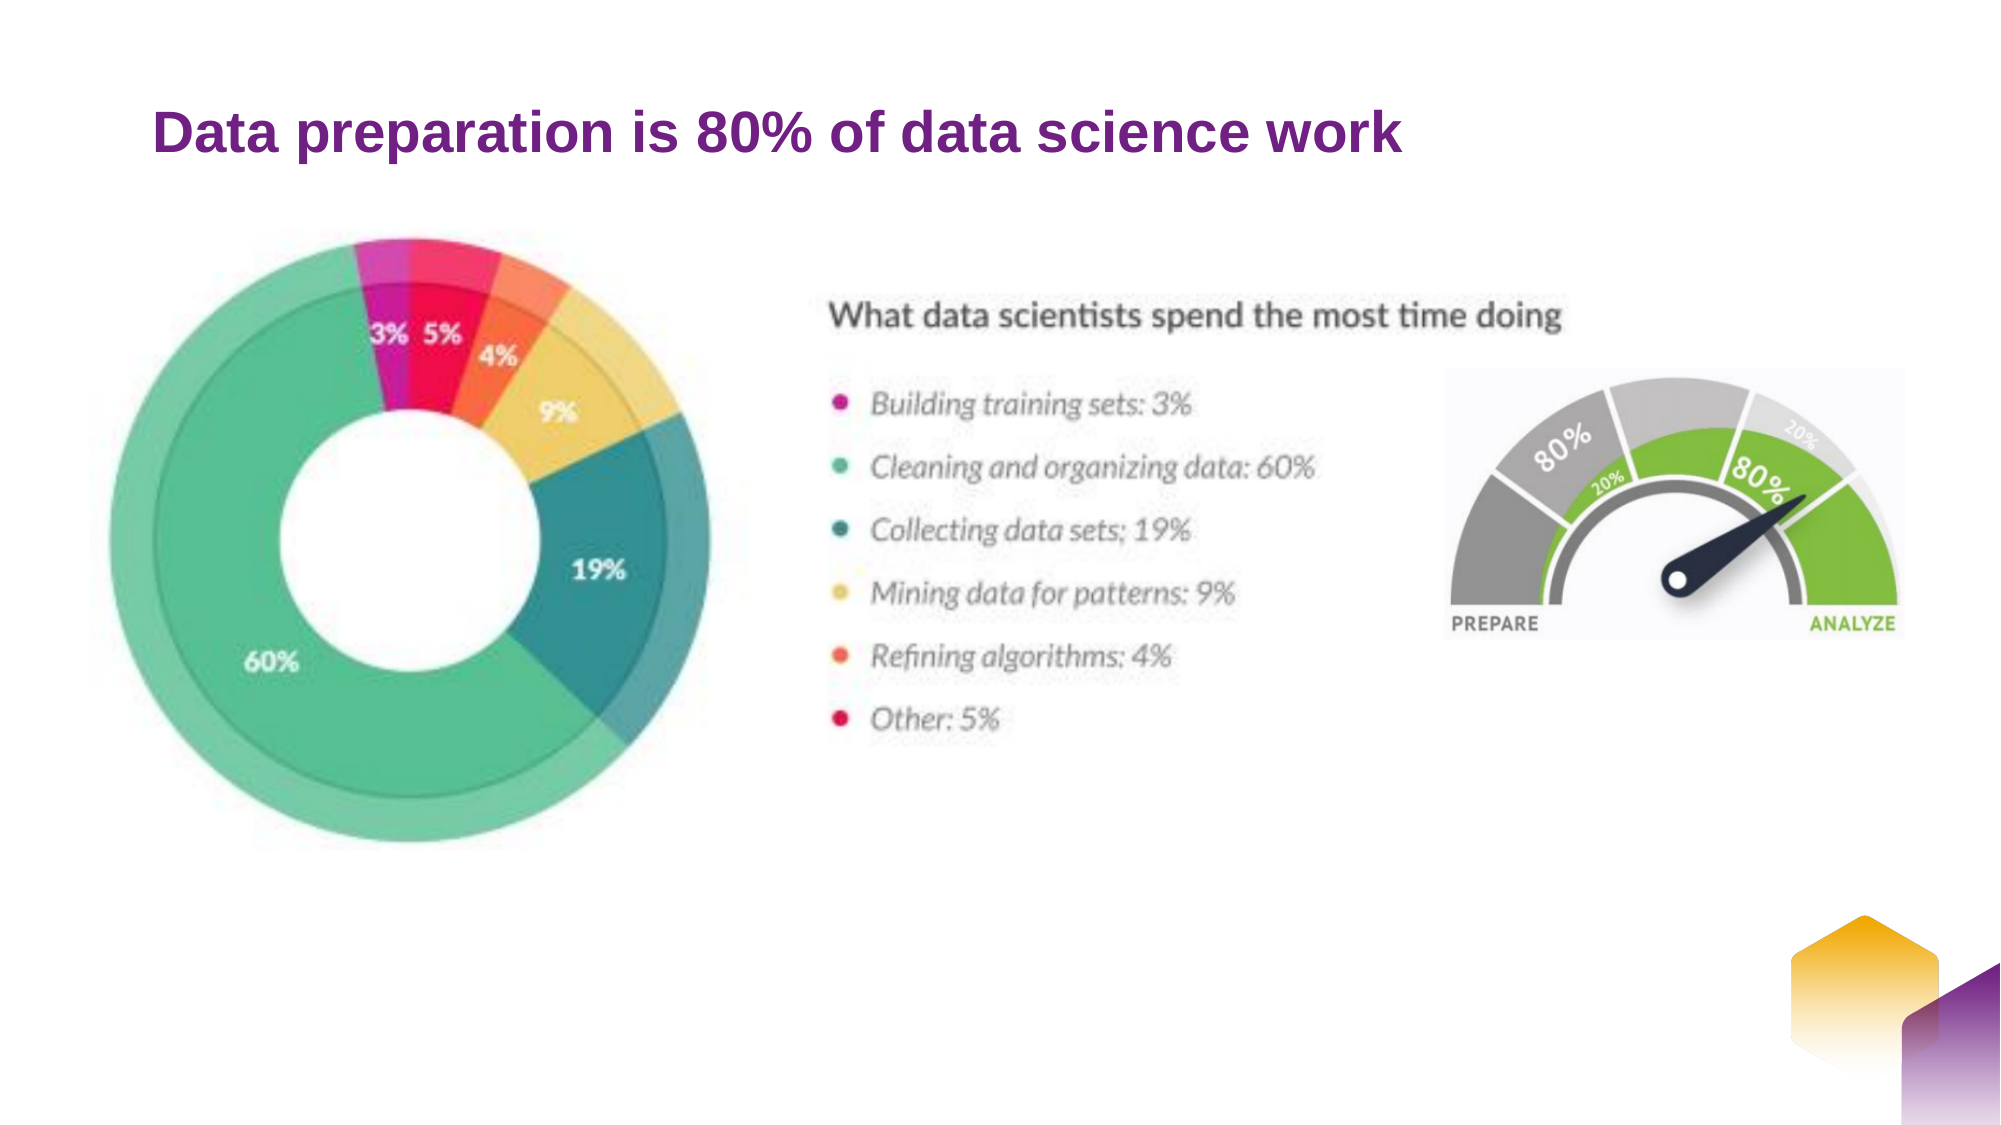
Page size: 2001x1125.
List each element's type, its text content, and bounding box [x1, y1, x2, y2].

picture [0, 226, 1911, 852]
title Data preparation is 80% of data science work [137, 88, 1775, 179]
picture [1746, 884, 2000, 1125]
